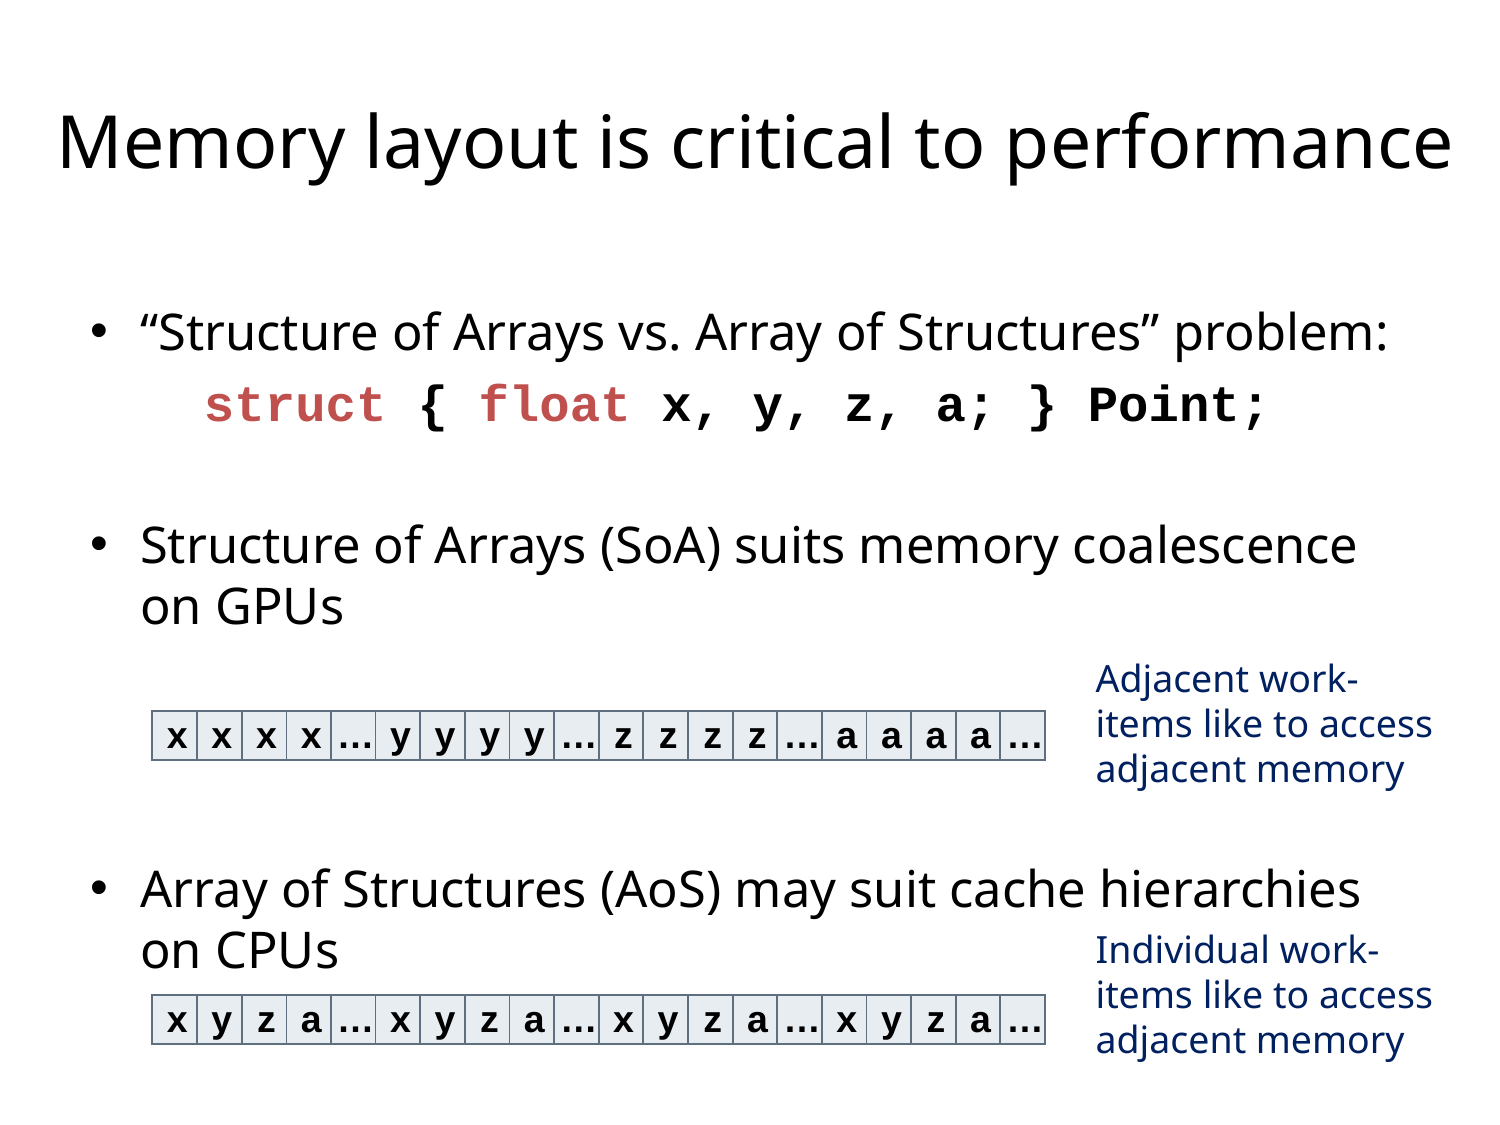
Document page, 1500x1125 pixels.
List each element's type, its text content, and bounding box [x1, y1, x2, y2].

table_header x [153, 996, 196, 1043]
table_header y [376, 712, 419, 759]
table_header y [466, 712, 509, 759]
table_header … [332, 712, 375, 759]
table_header … [555, 996, 598, 1043]
table_header a [734, 996, 776, 1043]
text_box Adjacent work-items like to access adjacent memory [1080, 647, 1471, 797]
table_header y [421, 712, 464, 759]
table_header z [689, 996, 732, 1043]
table_header y [421, 996, 464, 1043]
table_header z [243, 996, 286, 1043]
table_header z [600, 712, 642, 759]
table_header z [644, 712, 687, 759]
table_header x [823, 996, 866, 1043]
table_header z [466, 996, 509, 1043]
table_header x [153, 712, 196, 759]
table_header x [198, 712, 241, 759]
table_header … [1001, 996, 1044, 1043]
table_header x [287, 712, 330, 759]
table_header … [1001, 712, 1044, 759]
table_header … [778, 996, 821, 1043]
table_header x [600, 996, 642, 1043]
table_header a [867, 712, 910, 759]
table_header … [332, 996, 375, 1043]
table_header a [287, 996, 330, 1043]
table_header … [778, 712, 821, 759]
table_header y [644, 996, 687, 1043]
table_header y [198, 996, 241, 1043]
list “Structure of Arrays vs. Array of Structures” problem: struct { float x, y, z, a; } Point; Structure of Arrays (SoA) suits memory coalescence on GPUs Array of Structures (AoS) may suit cache hierarchies on CPUs [75, 292, 1425, 1035]
text_box Individual work-items like to access adjacent memory [1080, 918, 1463, 1069]
table_header z [912, 996, 955, 1043]
table_header a [823, 712, 866, 759]
table_header a [957, 712, 999, 759]
table_header x [376, 996, 419, 1043]
table_header a [912, 712, 955, 759]
table_header y [510, 712, 553, 759]
table_header a [957, 996, 999, 1043]
title Memory layout is critical to performance [29, 45, 1483, 233]
table_header z [734, 712, 776, 759]
table_header x [243, 712, 286, 759]
table_header z [689, 712, 732, 759]
table_header … [555, 712, 598, 759]
table_header a [510, 996, 553, 1043]
table_header y [867, 996, 910, 1043]
